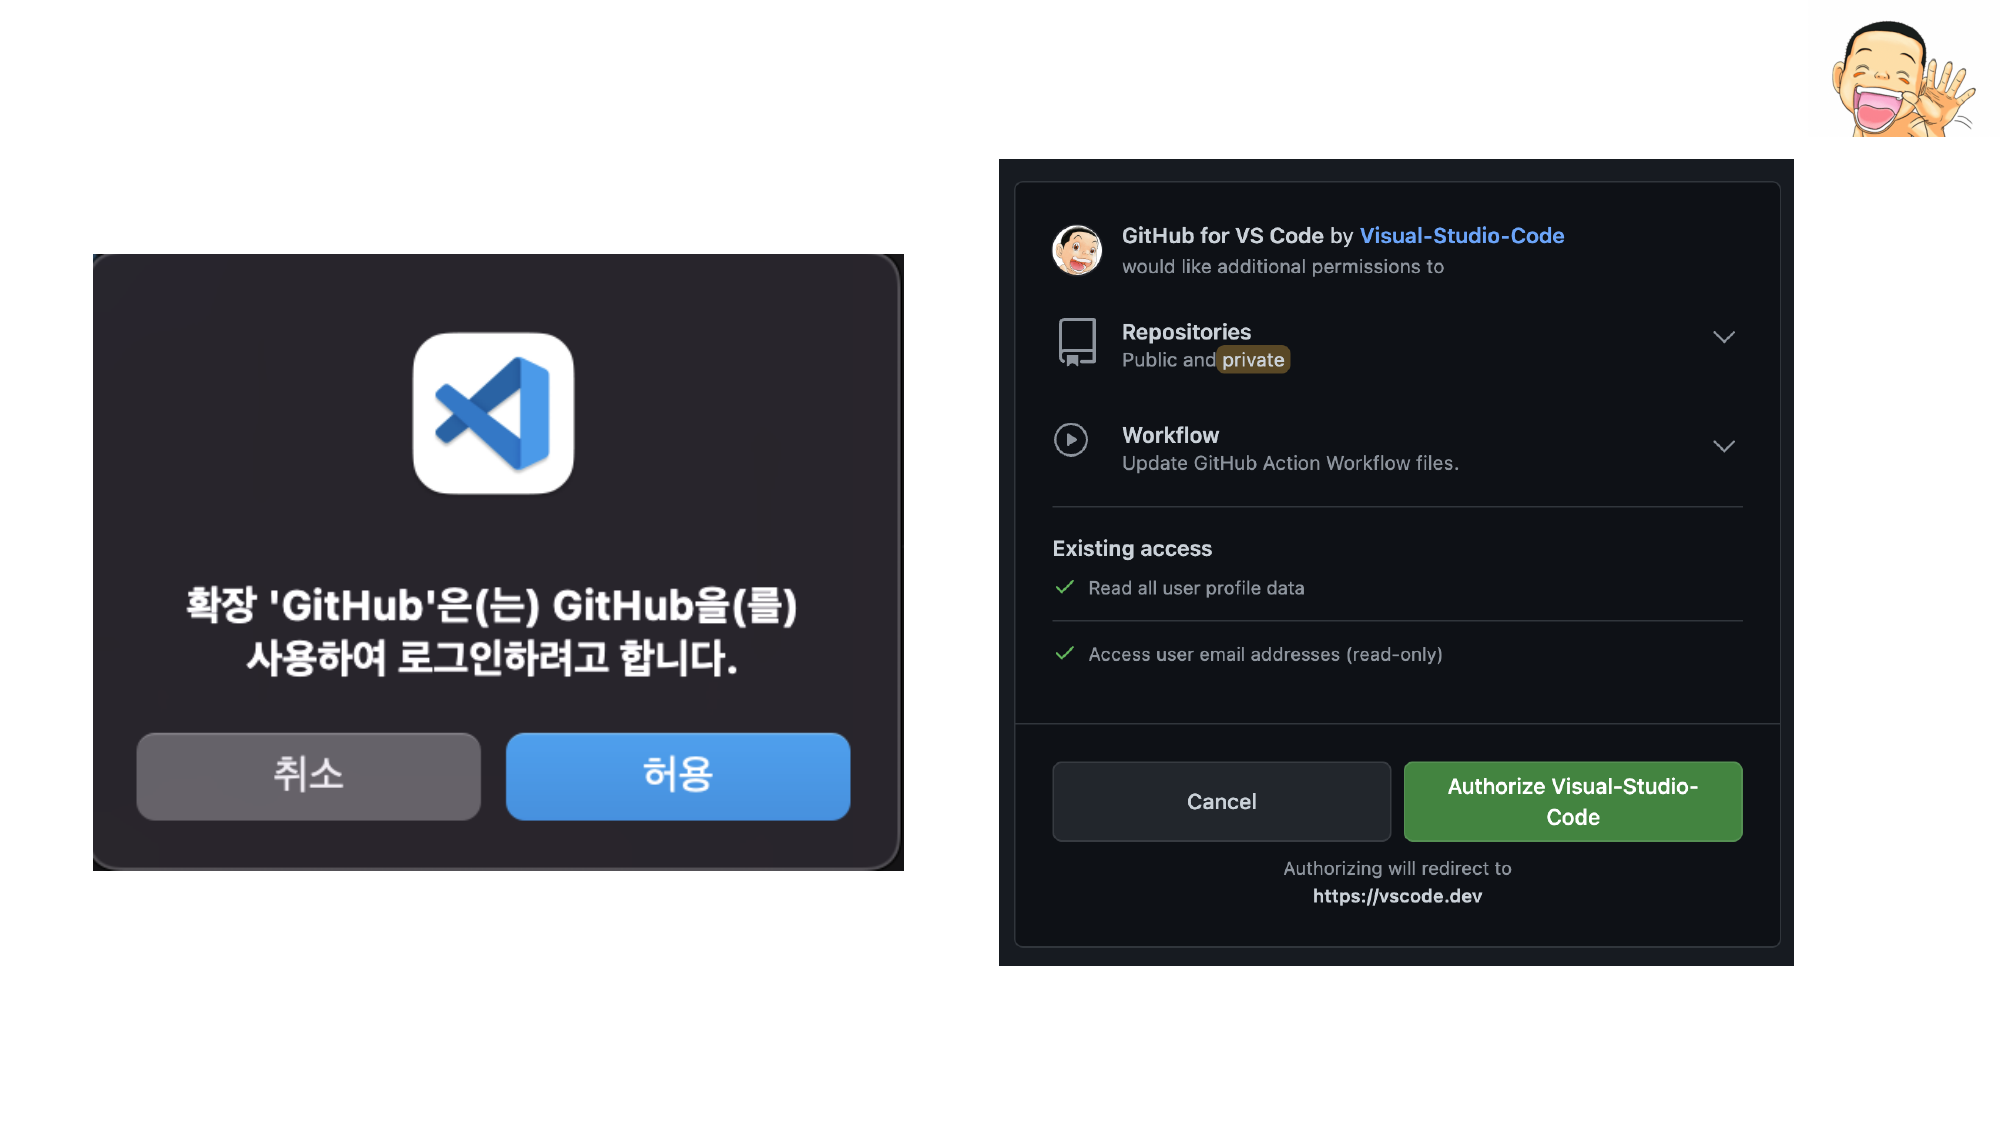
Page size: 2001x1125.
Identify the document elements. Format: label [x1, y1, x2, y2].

picture [999, 159, 1794, 966]
picture [1808, 0, 2000, 137]
picture [93, 254, 904, 871]
